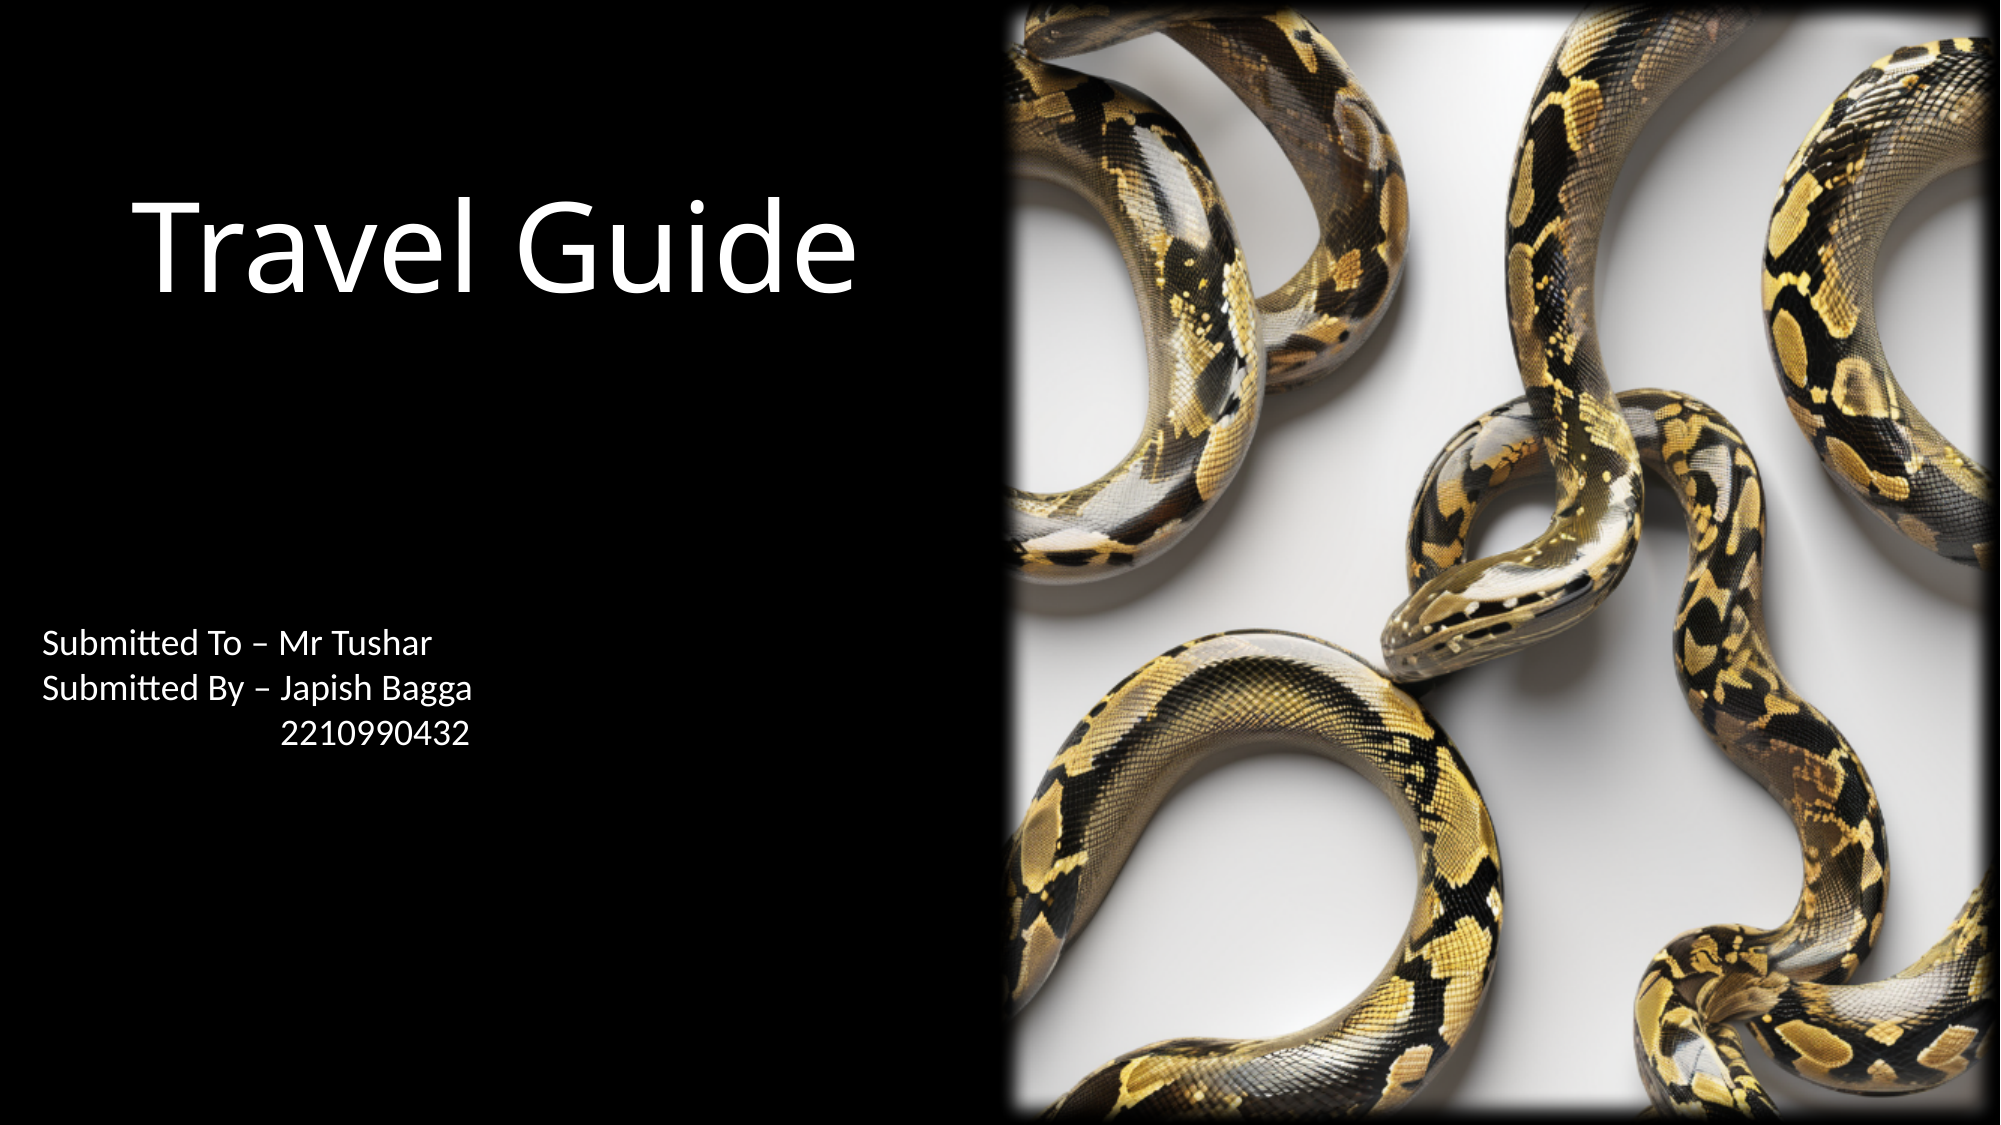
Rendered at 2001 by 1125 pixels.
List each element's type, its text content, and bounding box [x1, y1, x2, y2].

text_box Submitted To – Mr Tushar Submitted By – Japish Bagga 2210990432 [27, 610, 856, 761]
picture [999, 0, 2000, 1125]
title Travel Guide [11, 163, 981, 328]
